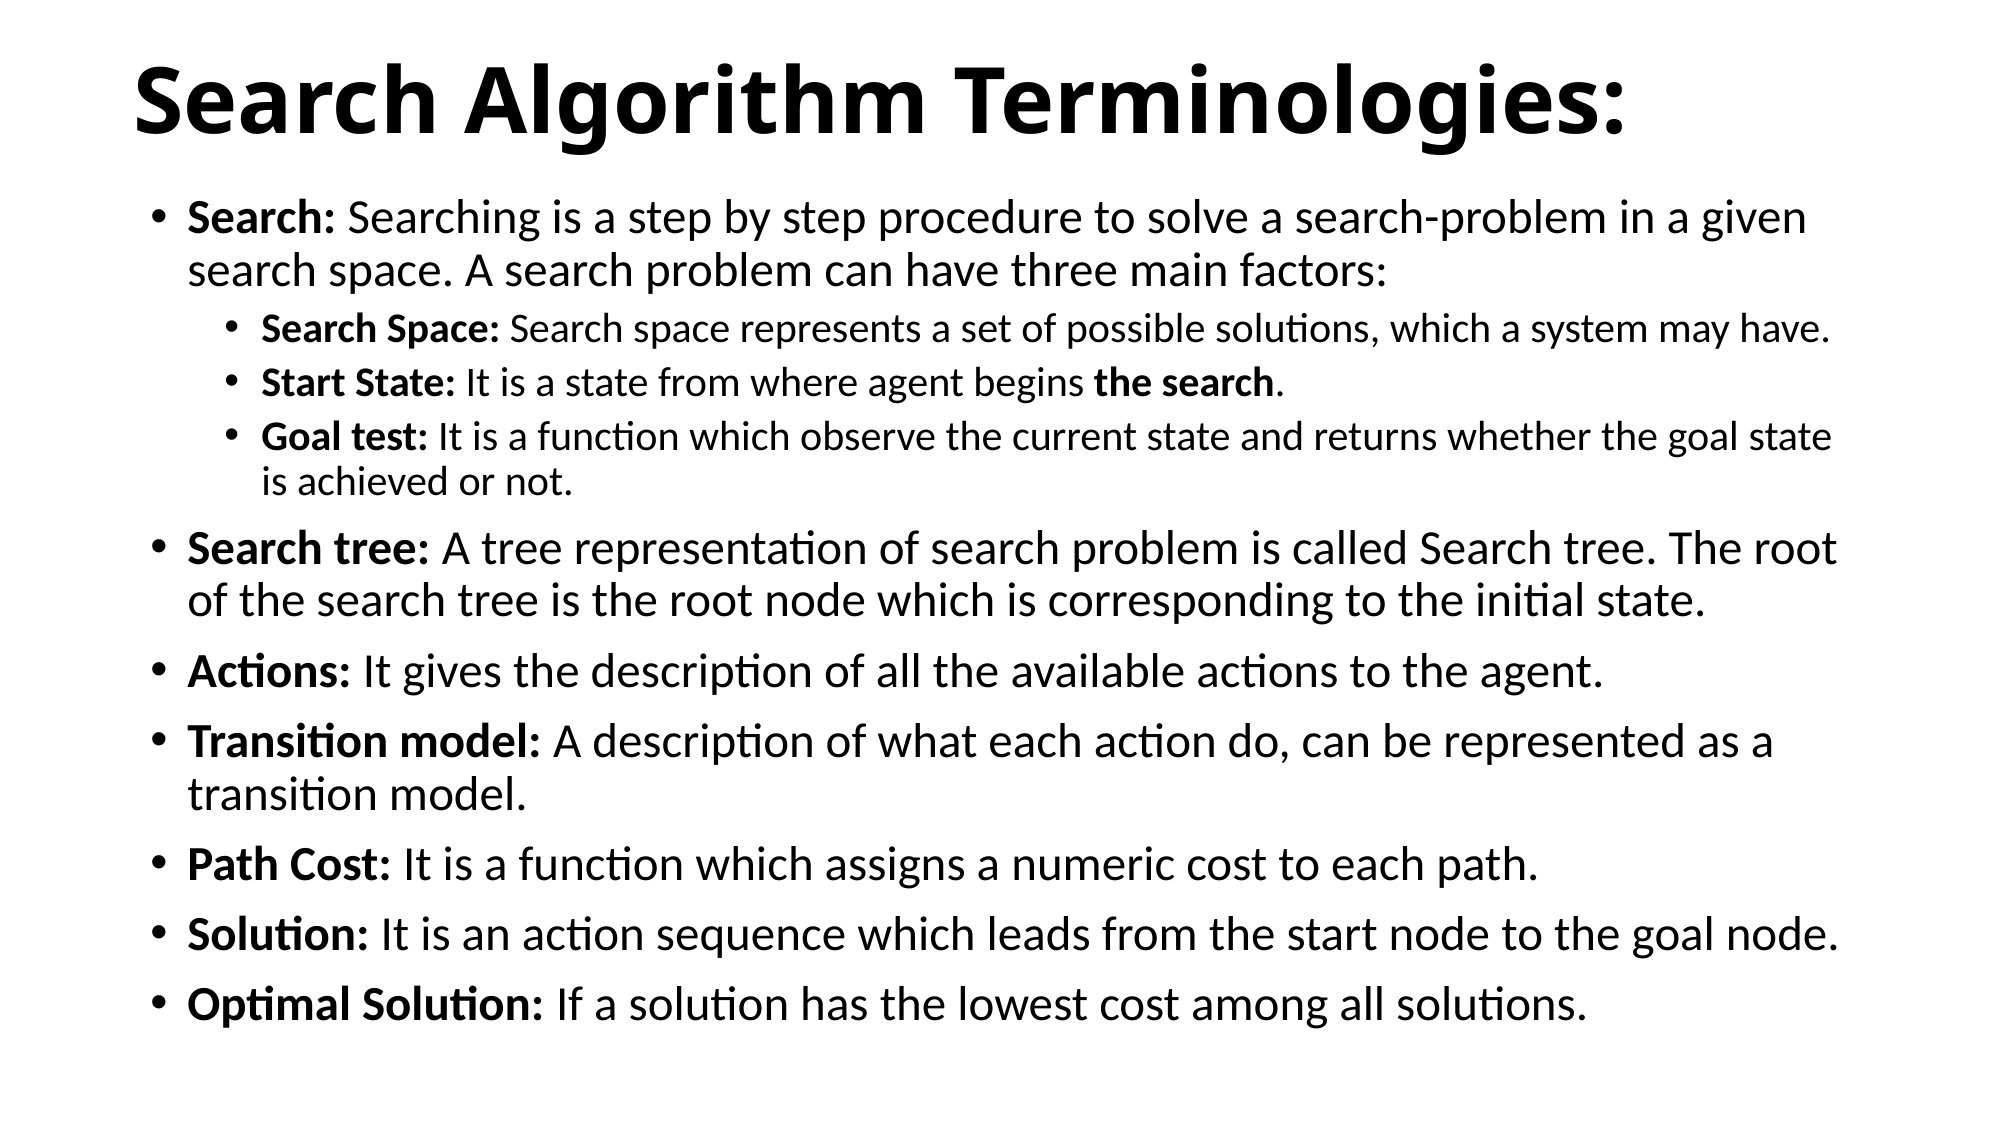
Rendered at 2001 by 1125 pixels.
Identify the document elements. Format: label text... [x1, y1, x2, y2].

list Search: Searching is a step by step procedure to solve a search-problem in a given search space. A search problem can have three main factors: Search Space: Search space represents a set of possible solutions, which a system may have. Start State: It is a state from where agent begins the search. Goal test: It is a function which observe the current state and returns whether the goal state is achieved or not. Search tree: A tree representation of search problem is called Search tree. The root of the search tree is the root node which is corresponding to the initial state. Actions: It gives the description of all the available actions to the agent. Transition model: A description of what each action do, can be represented as a transition model. Path Cost: It is a function which assigns a numeric cost to each path. Solution: It is an action sequence which leads from the start node to the goal node. Optimal Solution: If a solution has the lowest cost among all solutions. [135, 184, 1861, 1059]
title Search Algorithm Terminologies: [118, 23, 1844, 185]
